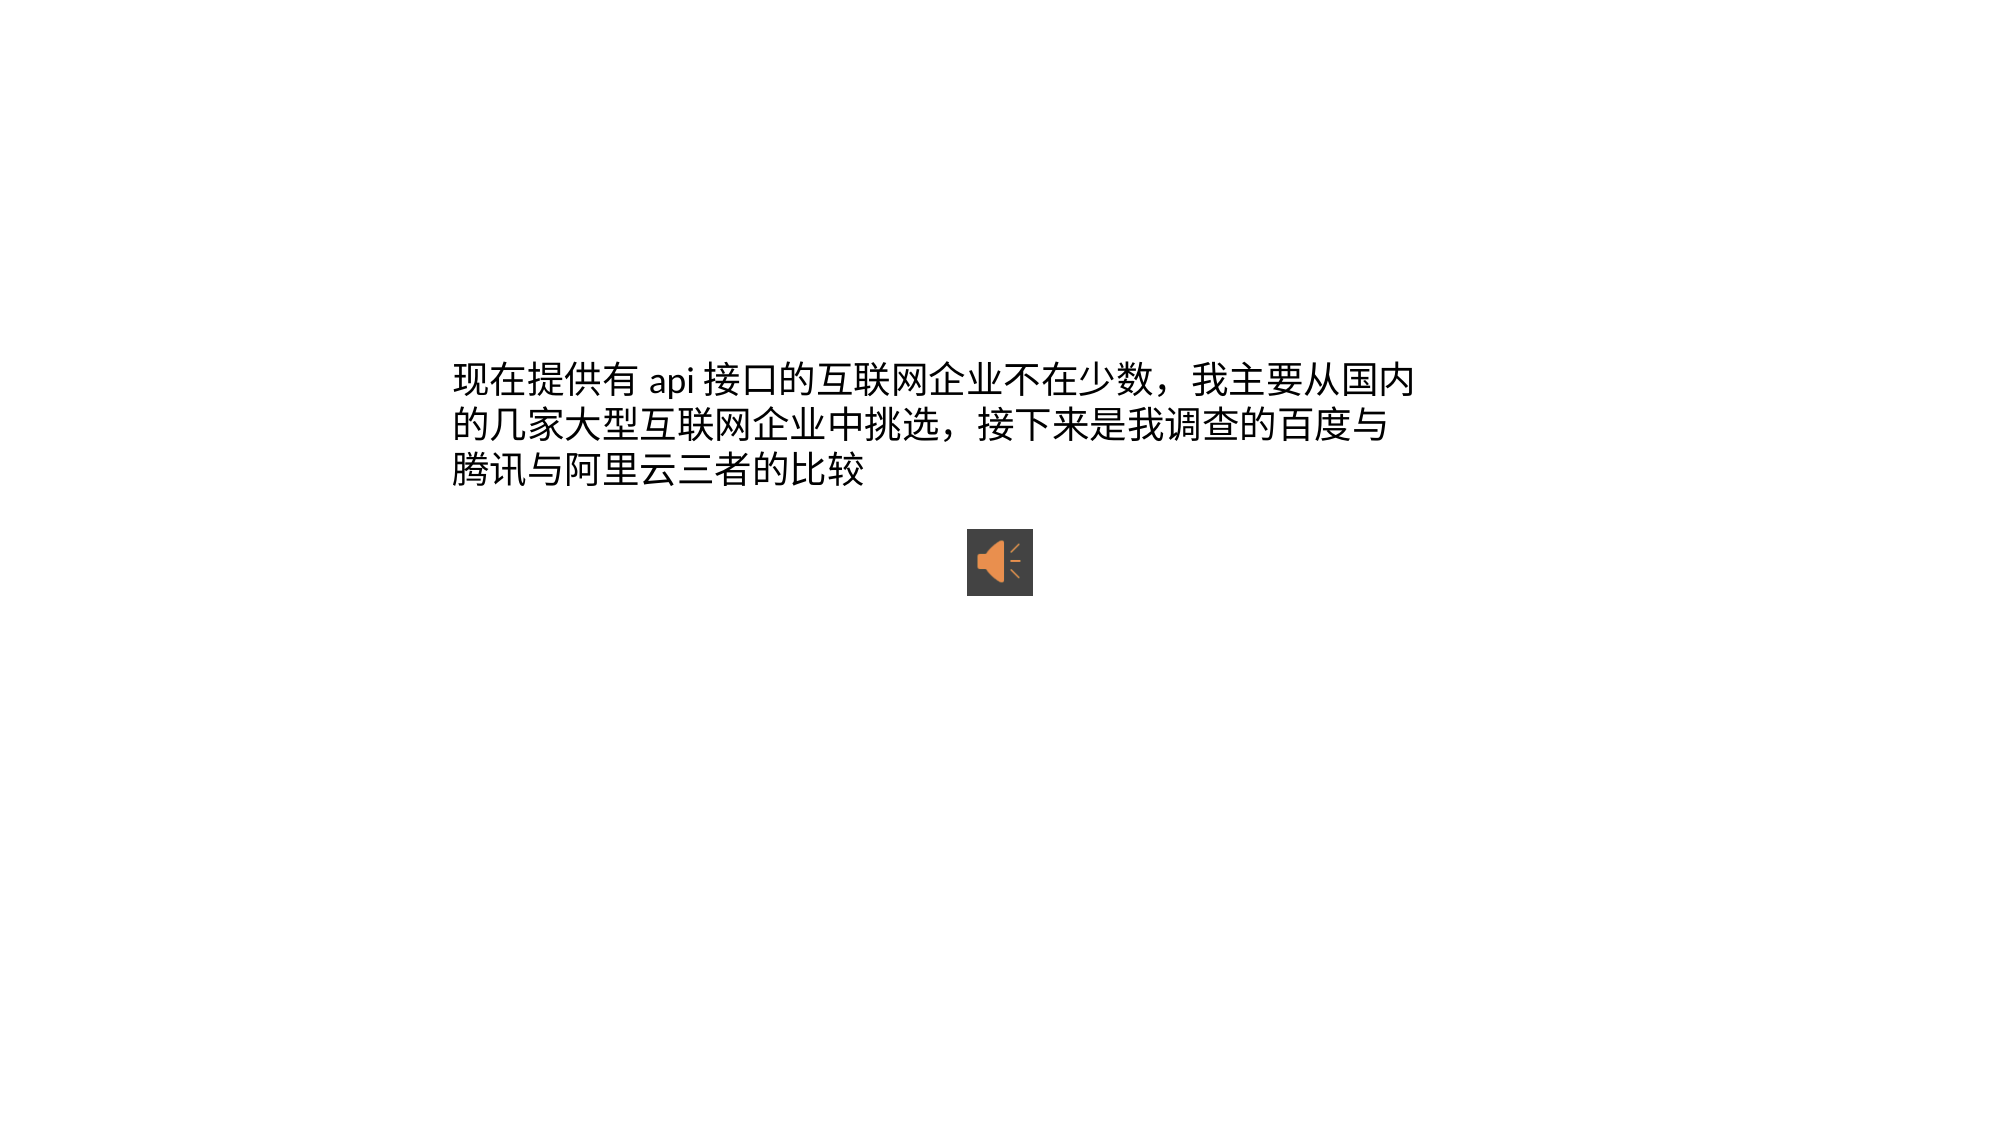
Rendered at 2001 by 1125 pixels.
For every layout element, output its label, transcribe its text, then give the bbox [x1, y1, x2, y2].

picture [966, 528, 1034, 597]
text_box 现在提供有api接口的互联网企业不在少数，我主要从国内的几家大型互联网企业中挑选，接下来是我调查的百度与腾讯与阿里云三者的比较 [437, 348, 1439, 499]
